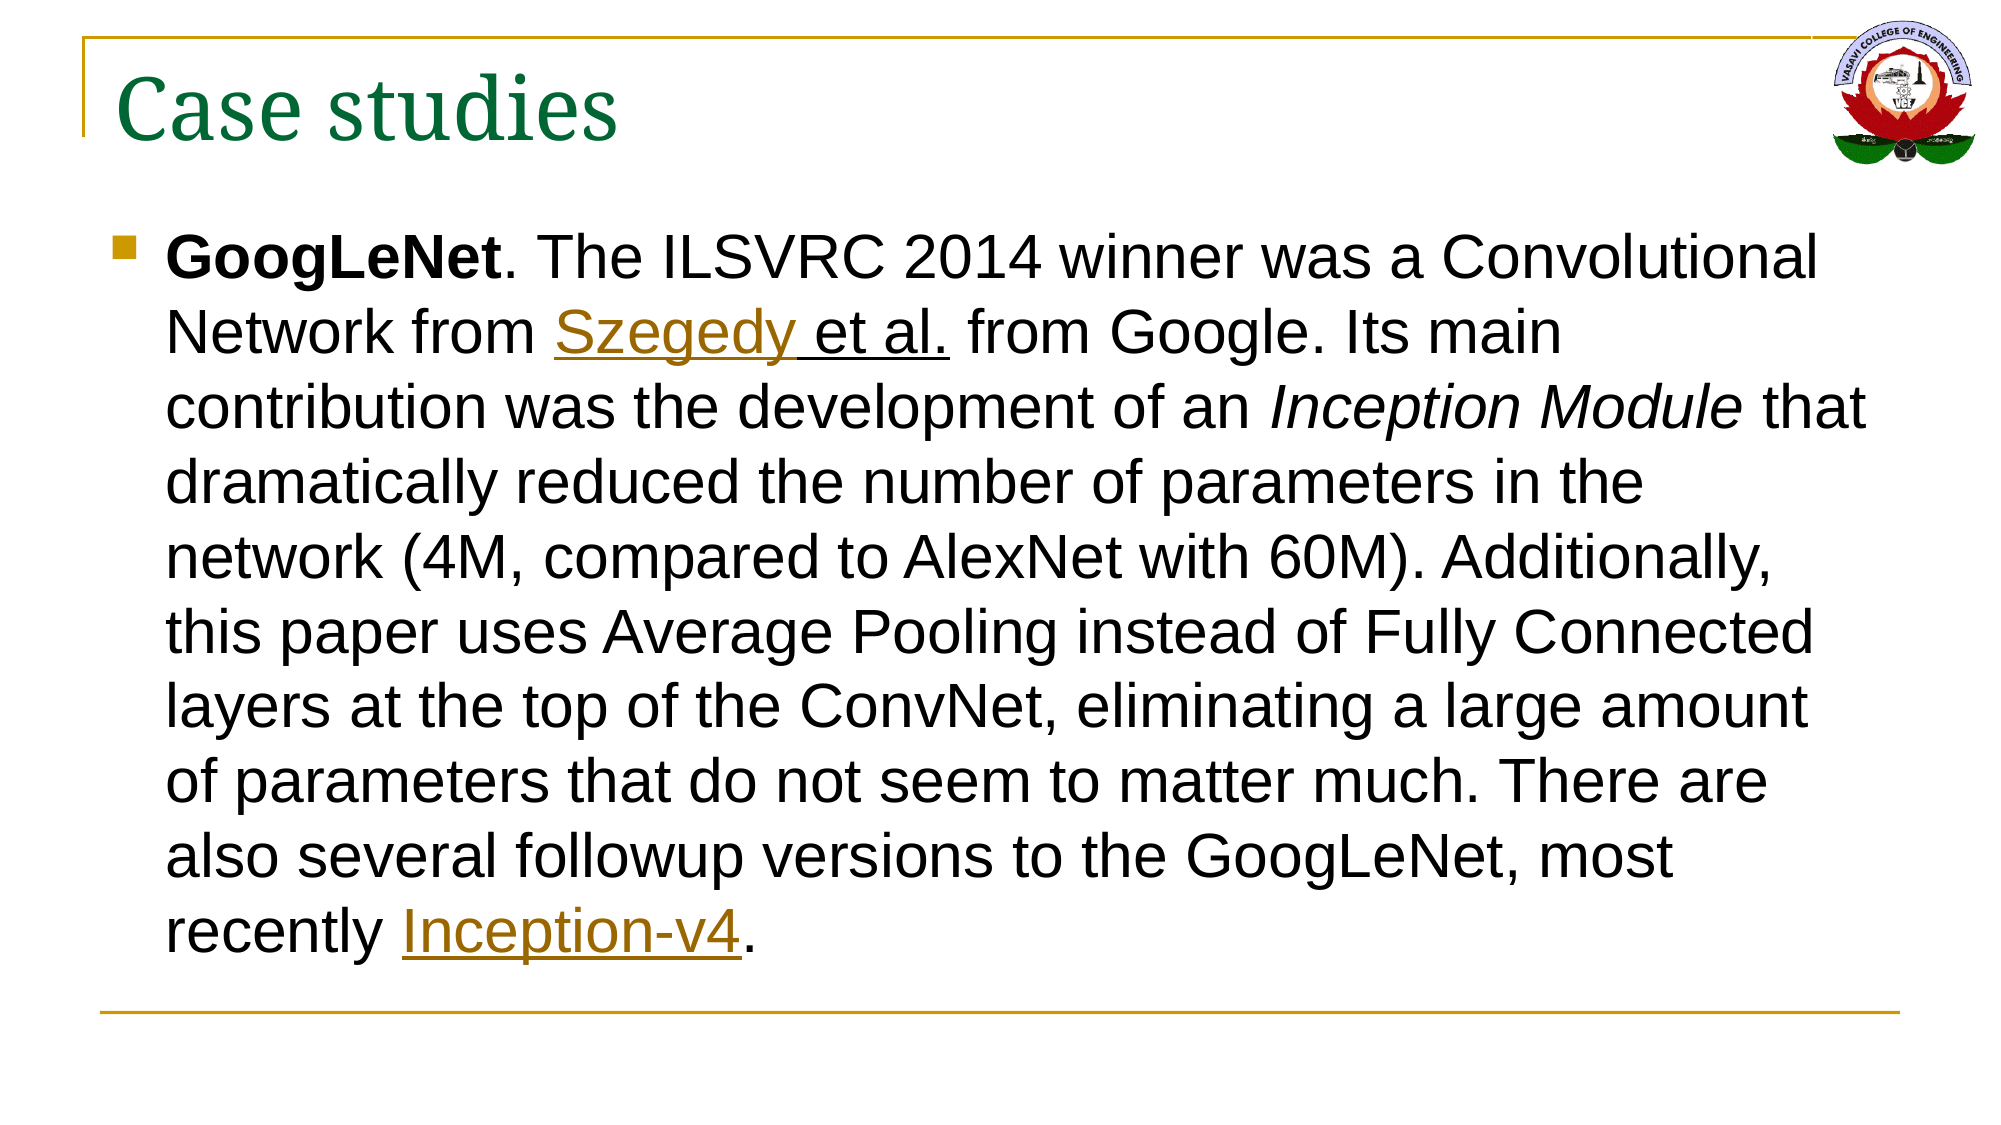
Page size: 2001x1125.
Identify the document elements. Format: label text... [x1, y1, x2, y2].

list GoogLeNet. The ILSVRC 2014 winner was a Convolutional Network from Szegedy et al. from Google. Its main contribution was the development of an Inception Module that dramatically reduced the number of parameters in the network (4M, compared to AlexNet with 60M). Additionally, this paper uses Average Pooling instead of Fully Connected layers at the top of the ConvNet, eliminating a large amount of parameters that do not seem to matter much. There are also several followup versions to the GoogLeNet, most recently Inception-v4. [94, 208, 1895, 952]
title Case studies [99, 45, 1900, 233]
picture [1808, 0, 2000, 186]
